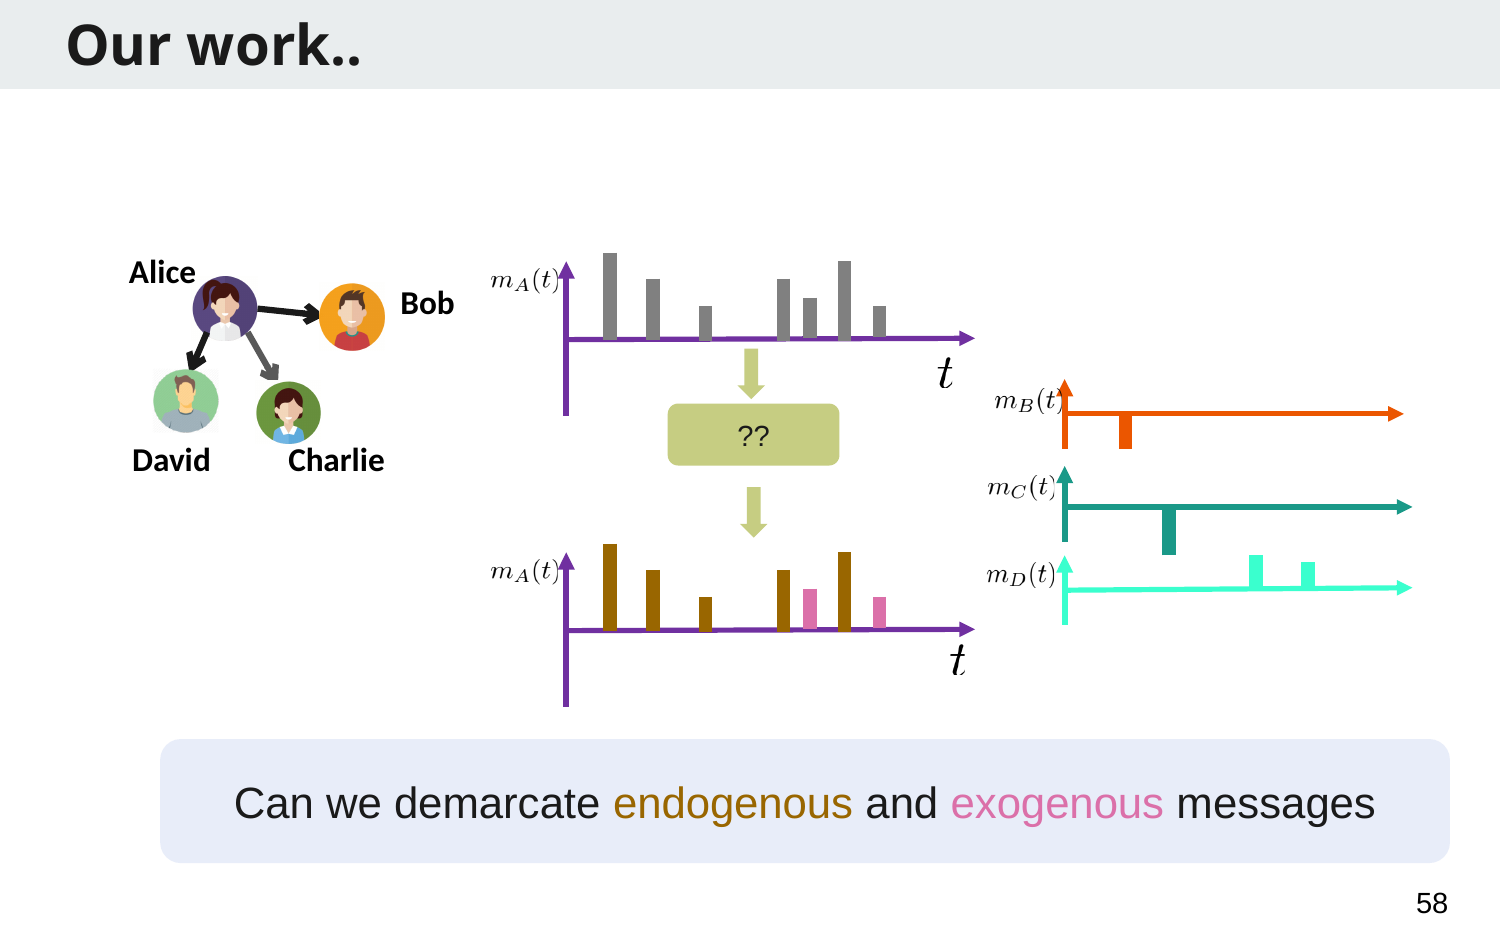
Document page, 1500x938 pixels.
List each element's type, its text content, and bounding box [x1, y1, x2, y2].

picture [937, 356, 953, 388]
title Our work.. [50, 0, 1312, 92]
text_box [104, 242, 492, 487]
slide_number 58 [1400, 865, 1491, 938]
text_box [985, 378, 1413, 626]
picture [949, 643, 965, 676]
text_box Can we demarcate endogenous and exogenous messages [158, 736, 1453, 866]
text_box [496, 252, 976, 416]
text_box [490, 543, 976, 707]
text_box [737, 484, 770, 540]
text_box ?? [665, 424, 842, 468]
